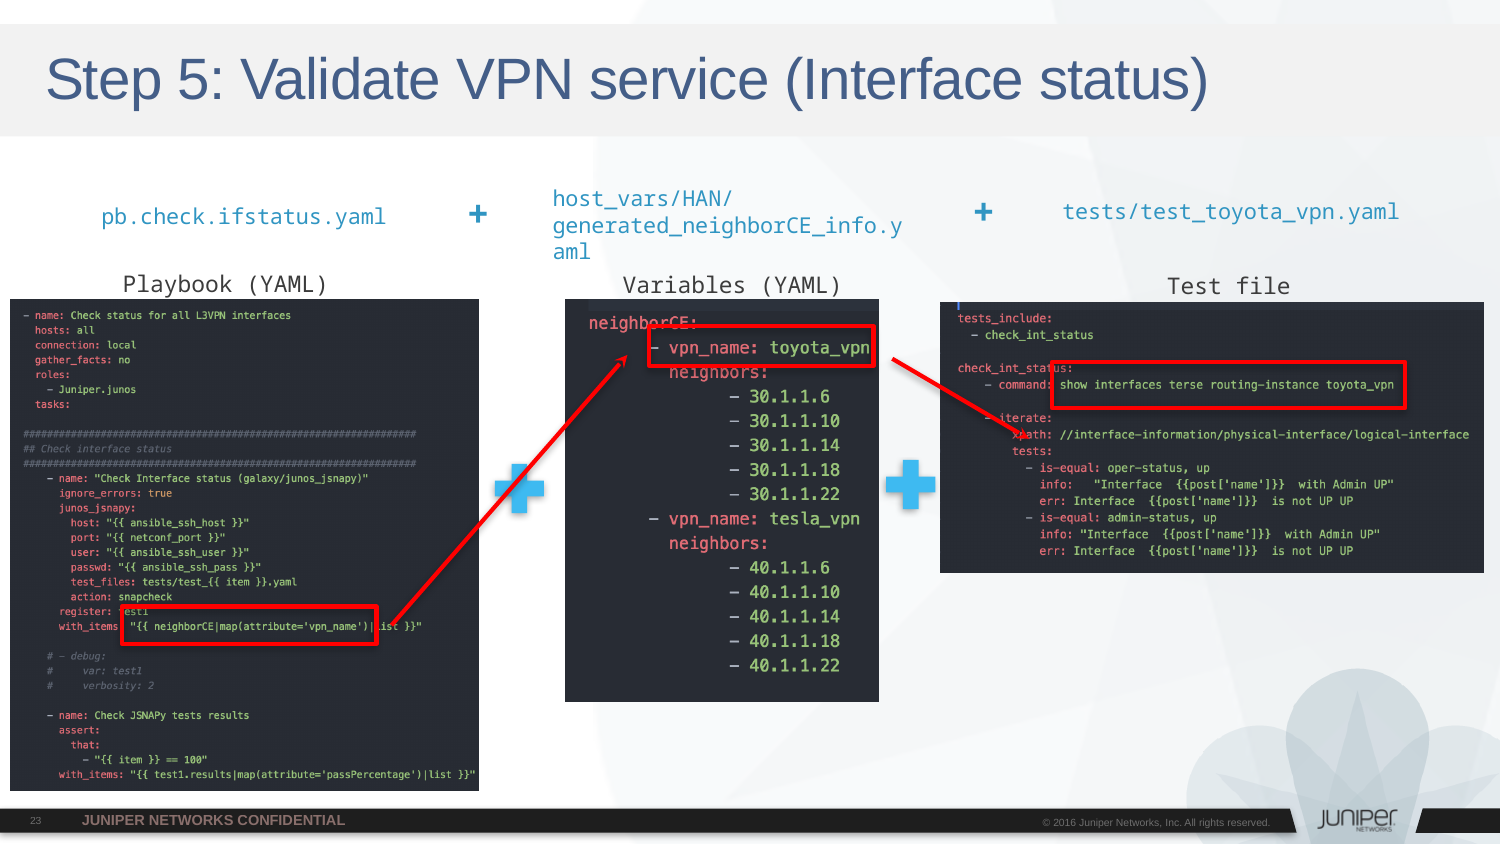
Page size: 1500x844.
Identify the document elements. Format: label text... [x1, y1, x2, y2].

text_box Playbook (YAML) [108, 261, 344, 297]
text_box host_vars/HAN/ generated_neighborCE_info.yaml [537, 177, 928, 271]
text_box Variables (YAML) [607, 271, 858, 297]
picture [564, 299, 880, 702]
text_box [885, 459, 935, 510]
picture [1309, 804, 1406, 837]
picture [940, 302, 1484, 573]
text_box tests/test_toyota_vpn.yaml [1047, 190, 1415, 232]
text_box + [452, 182, 505, 243]
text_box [892, 358, 1030, 440]
text_box Test file [1152, 264, 1306, 301]
text_box Step 5: Validate VPN service (Interface status) [0, 24, 1500, 137]
picture [9, 298, 479, 792]
text_box + [957, 180, 1010, 241]
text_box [391, 354, 628, 626]
text_box pb.check.ifstatus.yaml [86, 195, 402, 236]
